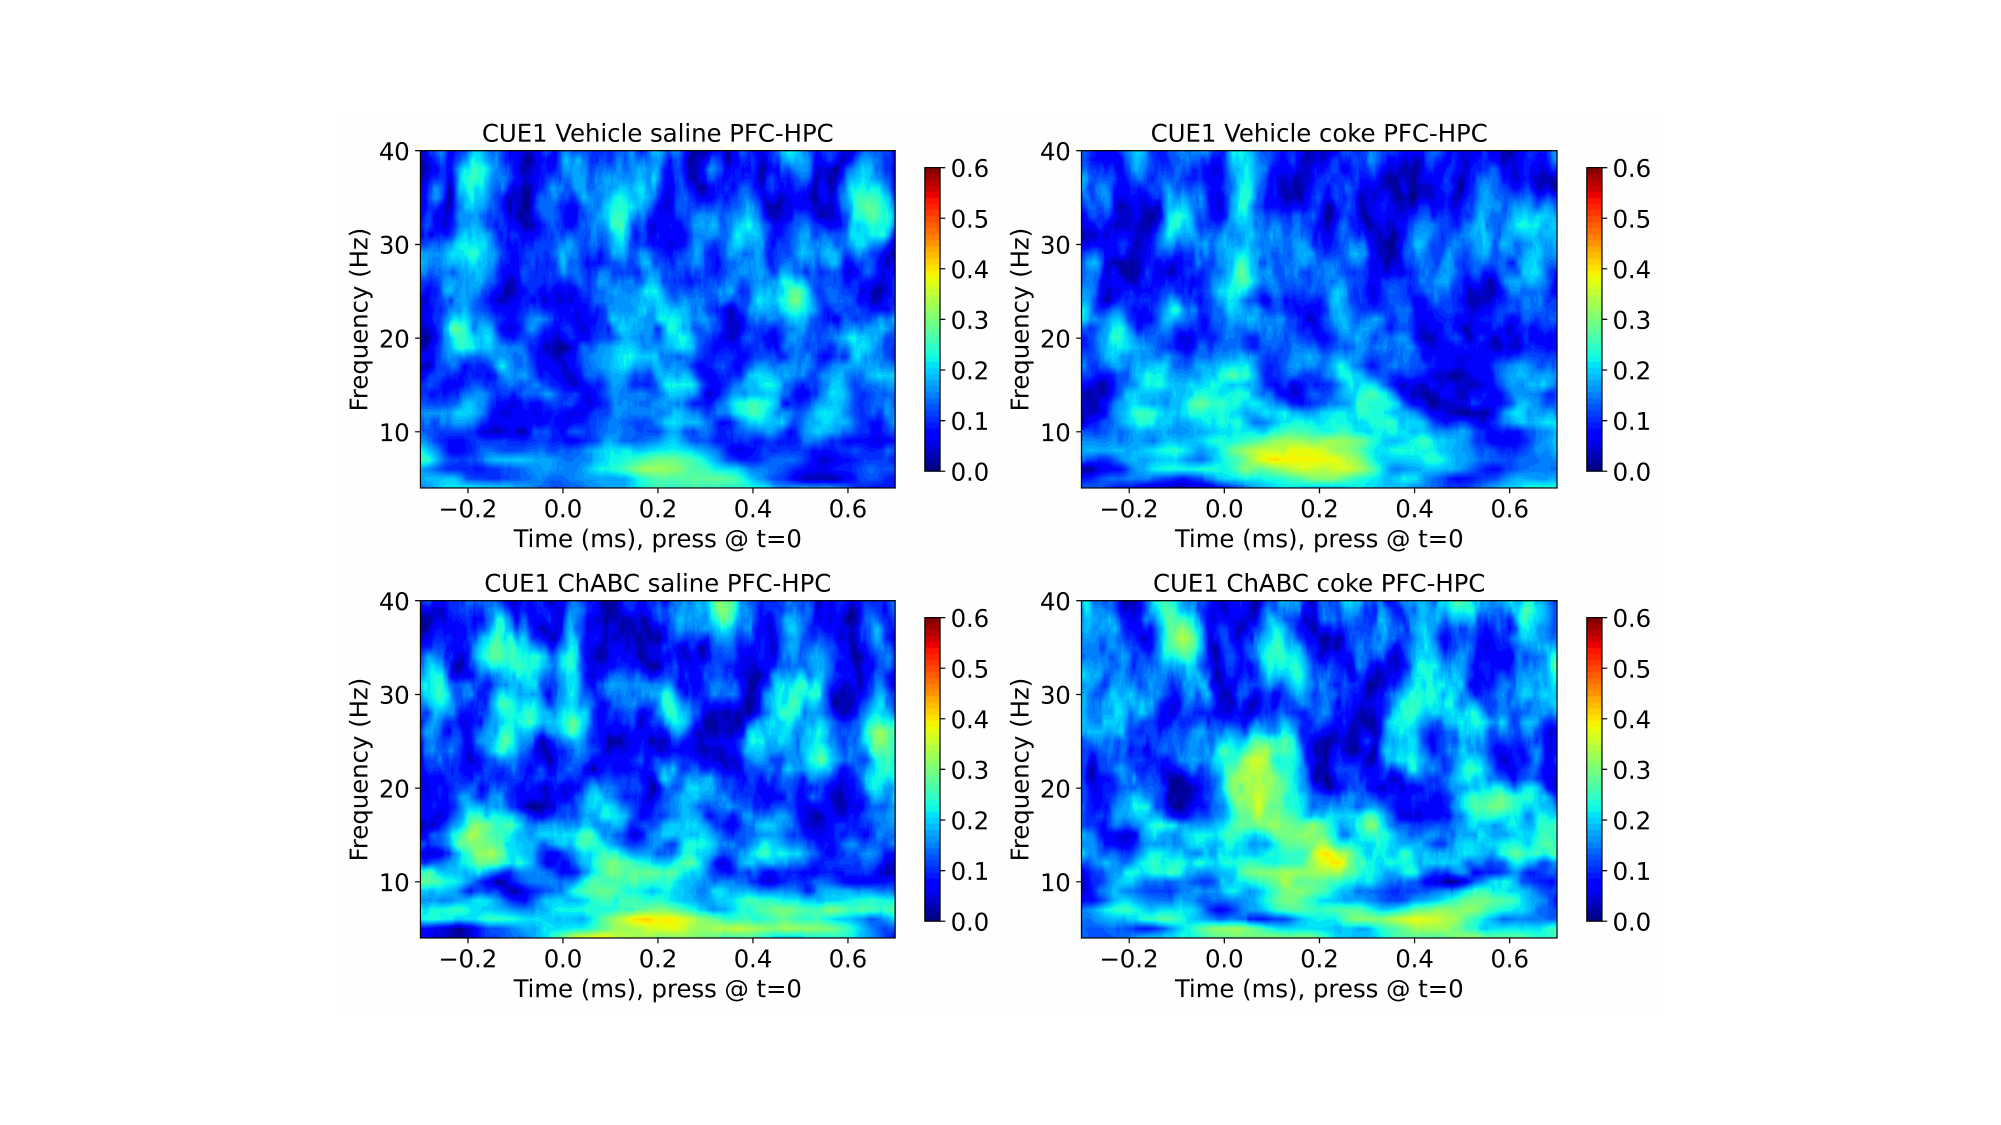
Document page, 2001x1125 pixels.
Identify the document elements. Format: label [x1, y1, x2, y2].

text_box [338, 111, 1662, 1013]
